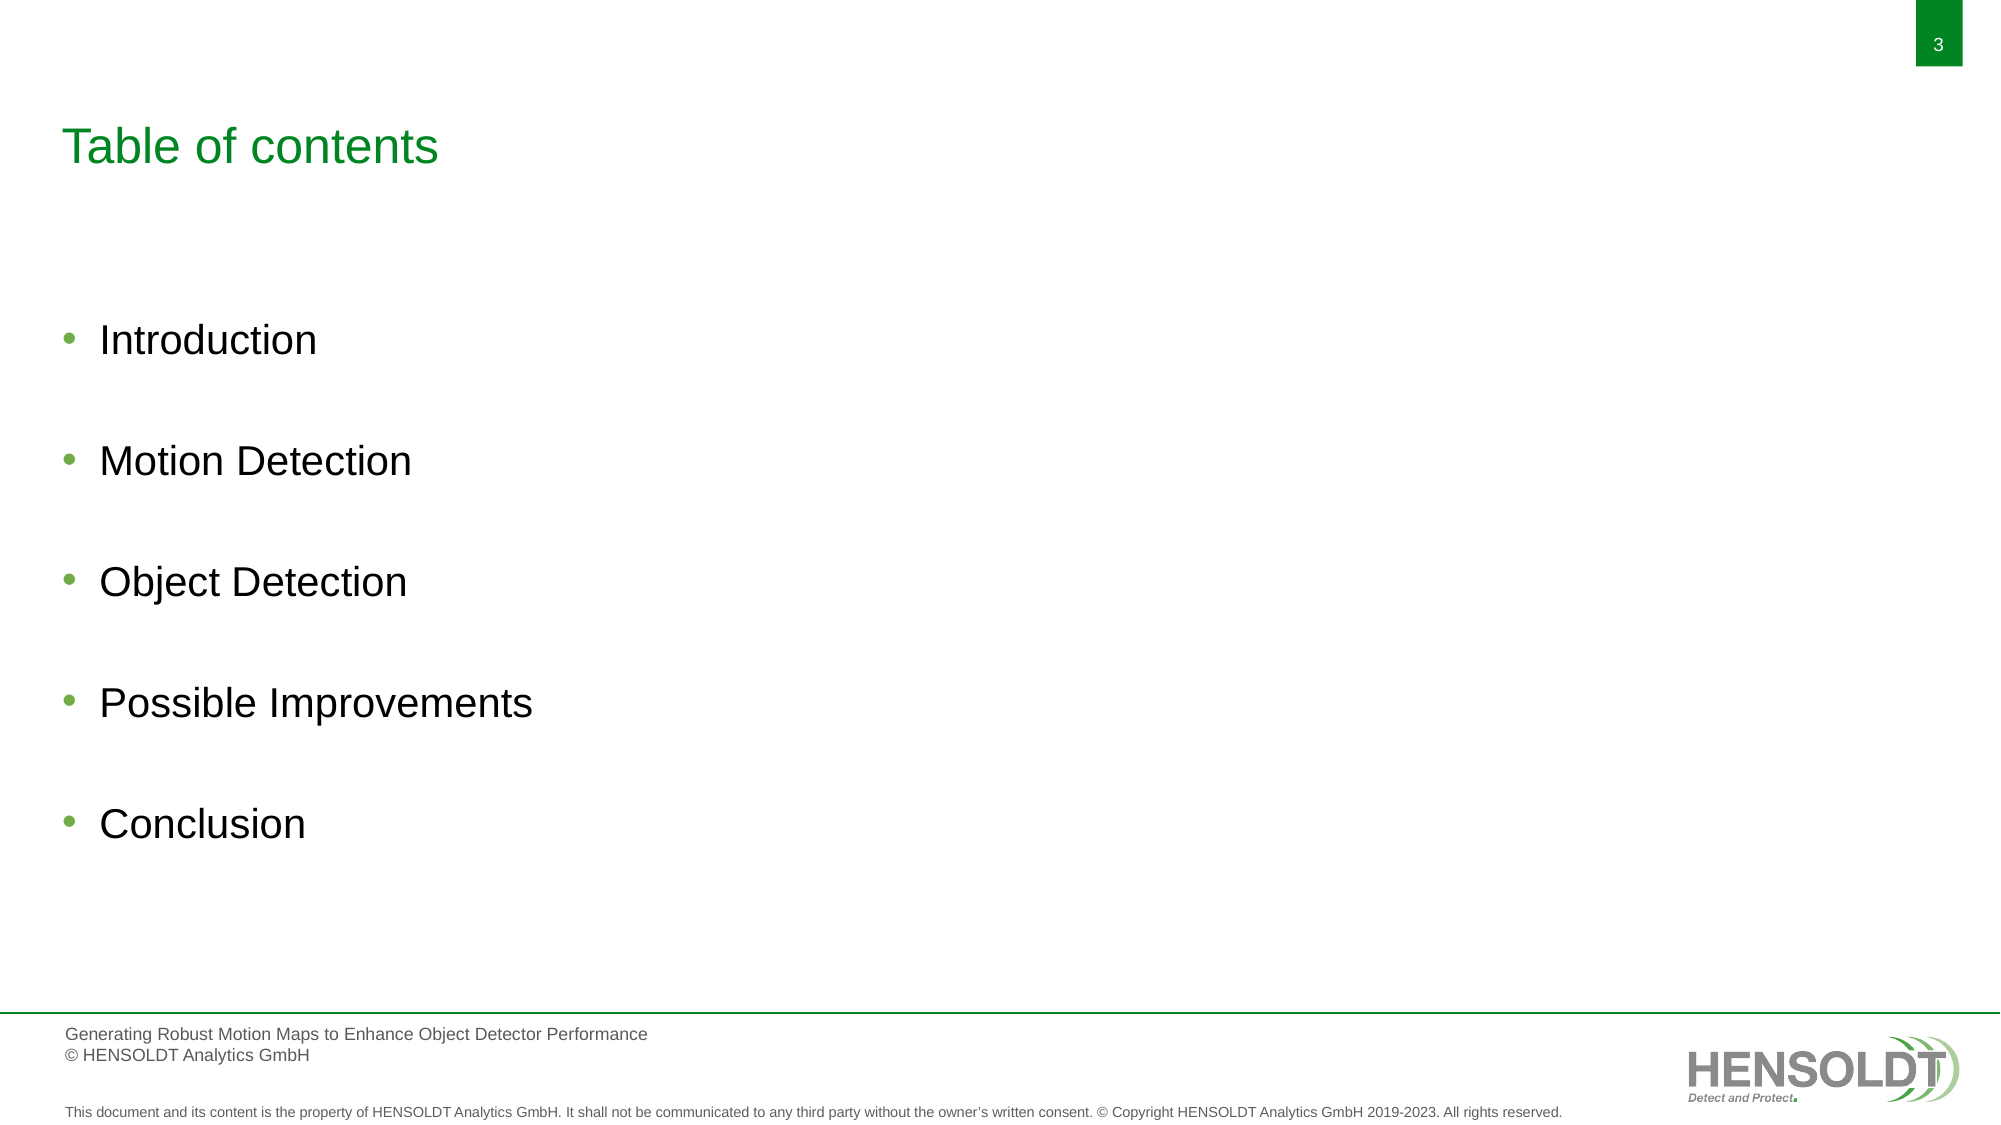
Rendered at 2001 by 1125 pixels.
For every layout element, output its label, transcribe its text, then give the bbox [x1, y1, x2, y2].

picture [1634, 1004, 2001, 1125]
text_box Introduction Motion Detection Object Detection Possible Improvements Conclusion [47, 255, 1144, 1006]
text_box Table of contents [46, 118, 1772, 178]
